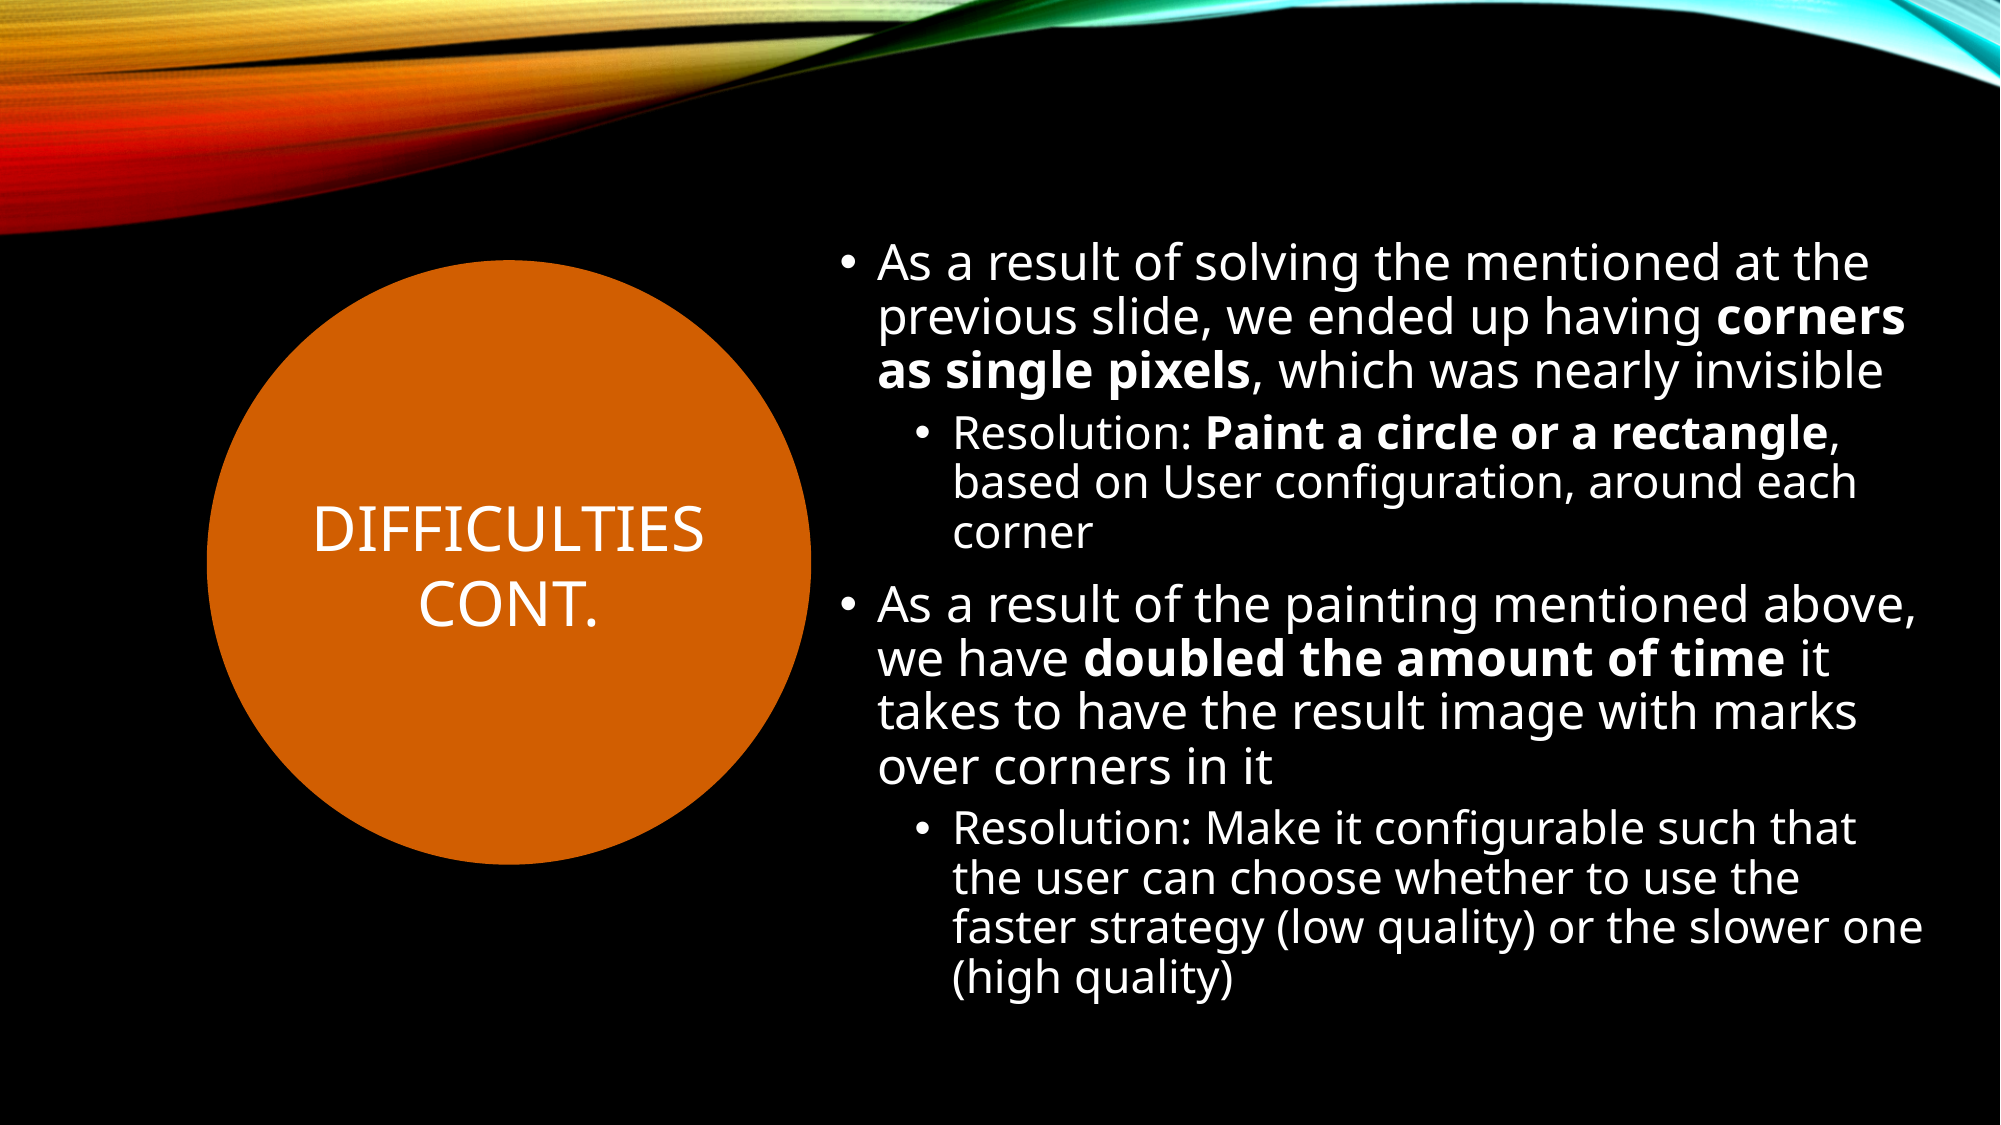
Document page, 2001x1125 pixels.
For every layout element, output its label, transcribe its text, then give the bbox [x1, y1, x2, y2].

picture [0, 0, 2000, 237]
text_box [223, 260, 795, 462]
text_box [225, 666, 793, 865]
title DIFFICULTIES CONT. [206, 462, 812, 666]
list As a result of solving the mentioned at the previous slide, we ended up having corners as single pixels, which was nearly invisible Resolution: Paint a circle or a rectangle, based on User configuration, around each corner As a result of the painting mentioned above, we have doubled the amount of time it takes to have the result image with marks over corners in it Resolution: Make it configurable such that the user can choose whether to use the faster strategy (low quality) or the slower one (high quality) [824, 230, 1946, 1084]
